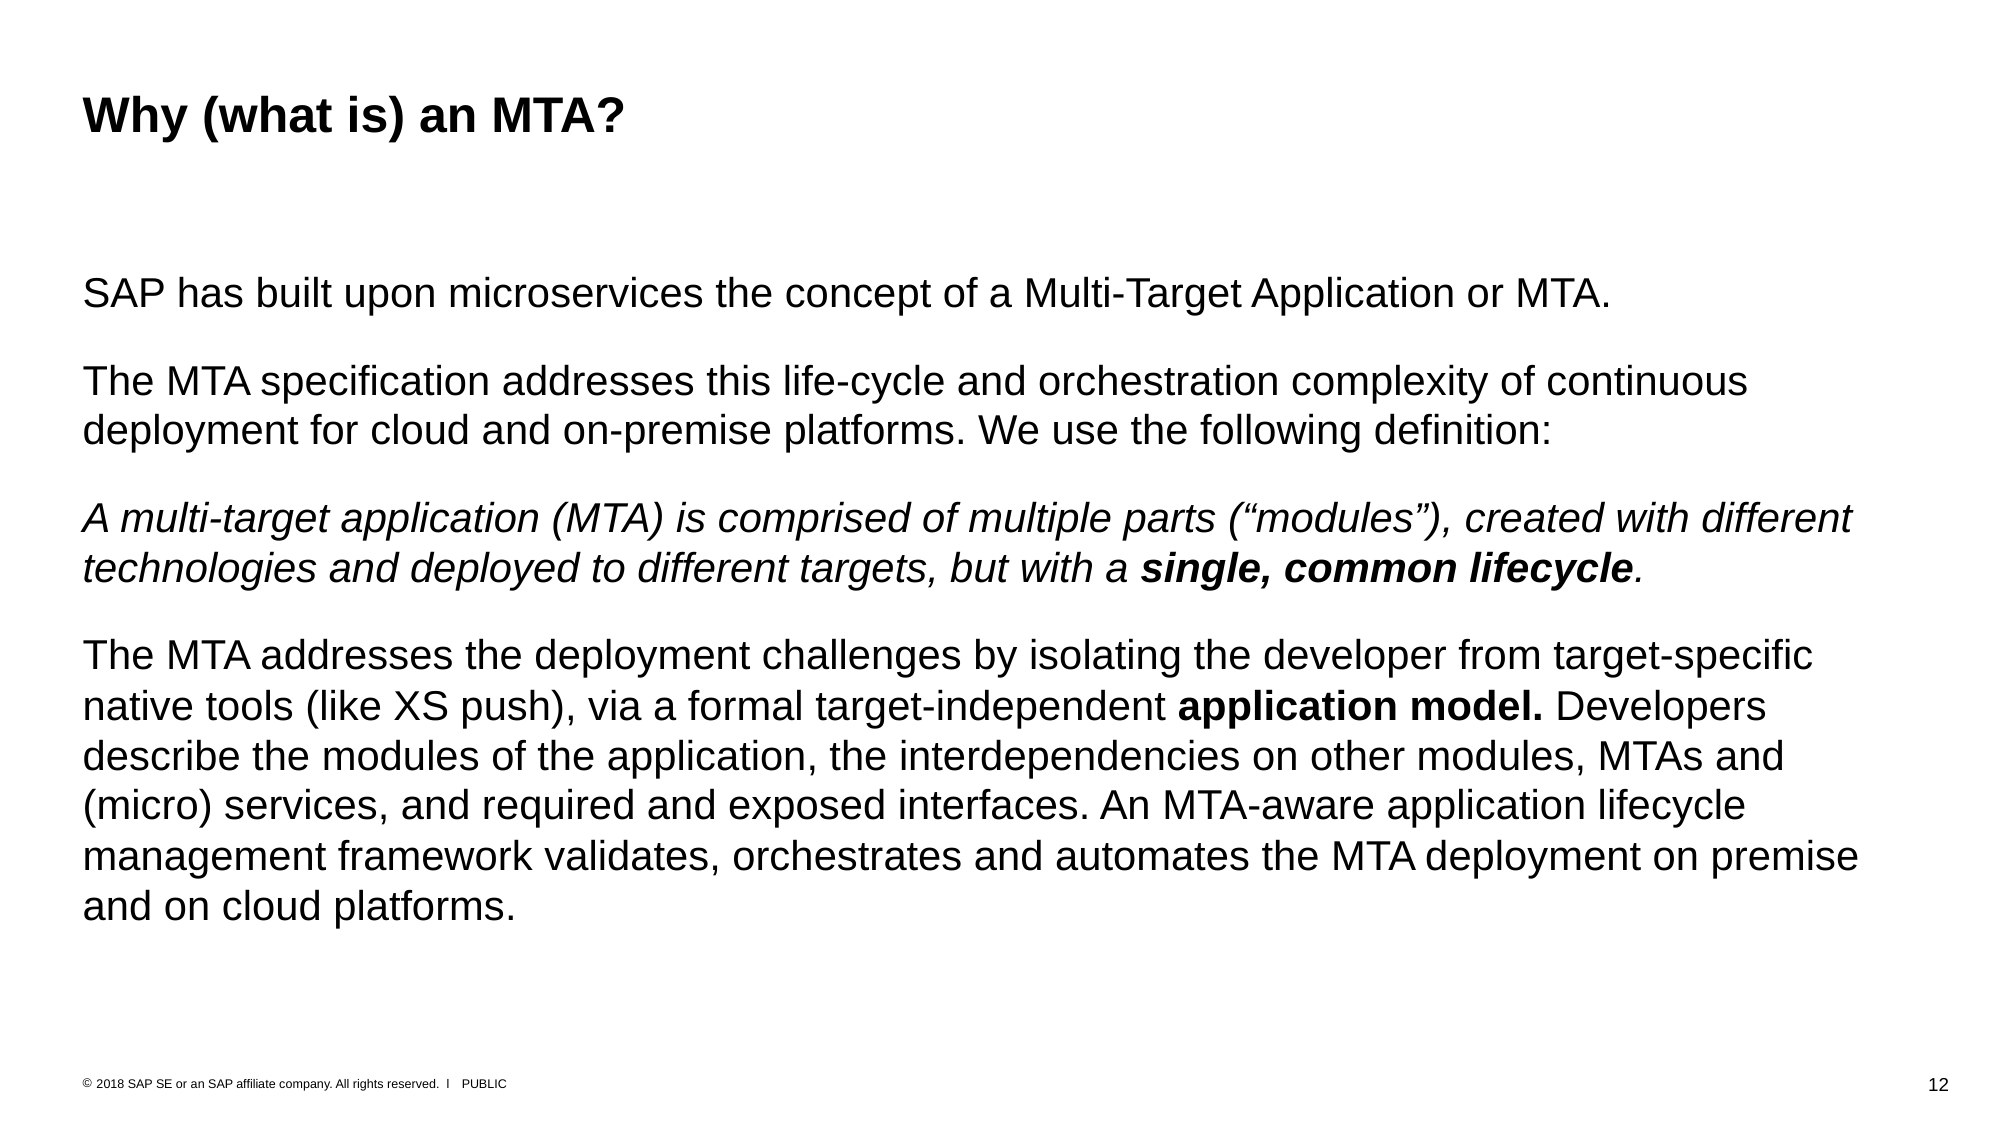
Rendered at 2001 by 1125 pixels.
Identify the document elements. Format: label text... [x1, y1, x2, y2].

title Why (what is) an MTA? [82, 82, 1918, 144]
list SAP has built upon microservices the concept of a Multi-Target Application or MTA. The MTA specification addresses this life-cycle and orchestration complexity of continuous deployment for cloud and on-premise platforms. We use the following definition: A multi-target application (MTA) is comprised of multiple parts (“modules”), created with different technologies and deployed to different targets, but with a single, common lifecycle. The MTA addresses the deployment challenges by isolating the developer from target-specific native tools (like XS push), via a formal target-independent application model. Developers describe the modules of the application, the interdependencies on other modules, MTAs and (micro) services, and required and exposed interfaces. An MTA-aware application lifecycle management framework validates, orchestrates and automates the MTA deployment on premise and on cloud platforms. [82, 265, 1918, 1040]
